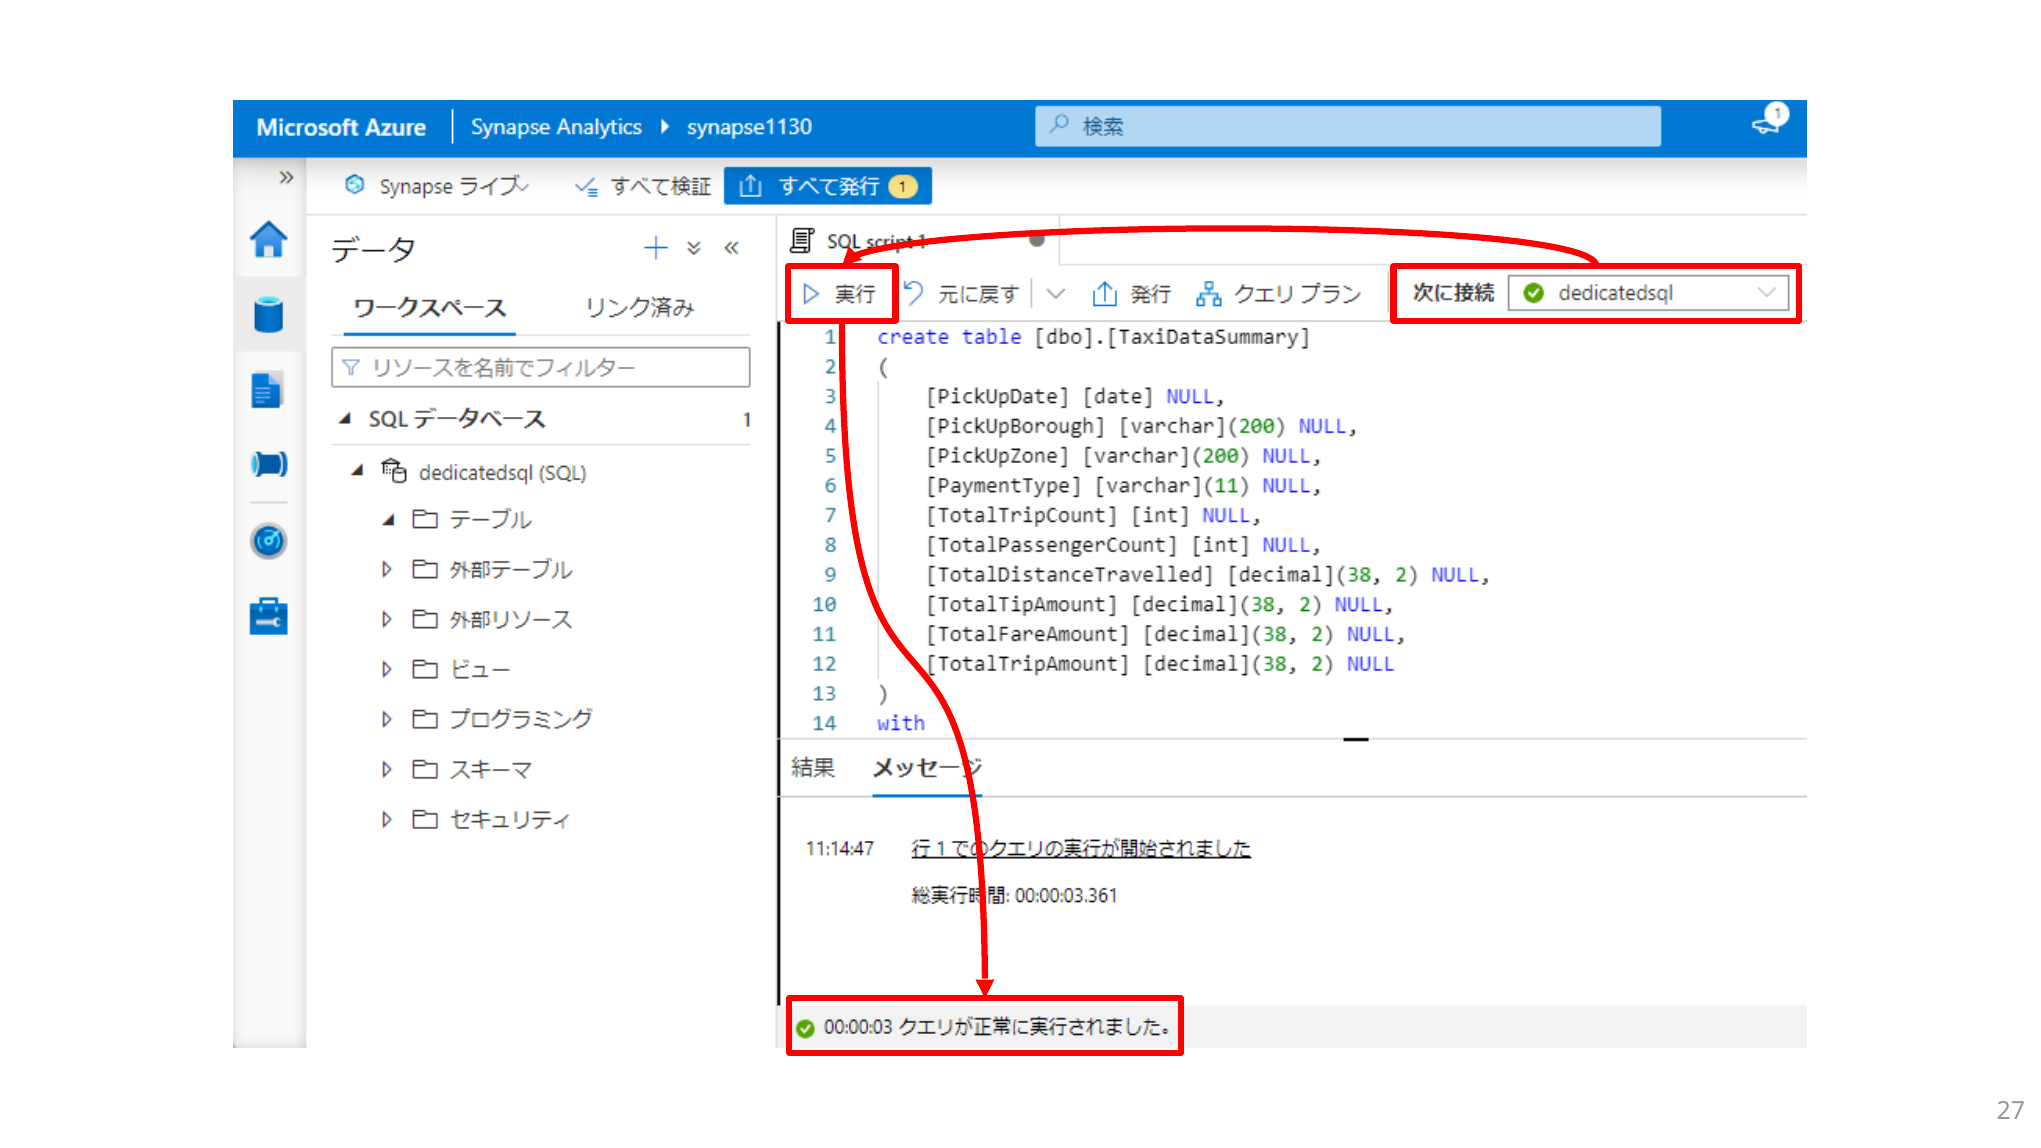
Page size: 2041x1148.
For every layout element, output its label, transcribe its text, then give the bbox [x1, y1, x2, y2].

slide_number 27 [1581, 1081, 2041, 1143]
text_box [574, 587, 1253, 732]
picture [233, 99, 1807, 1048]
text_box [1218, 0, 1222, 587]
text_box [789, 1048, 1181, 1054]
